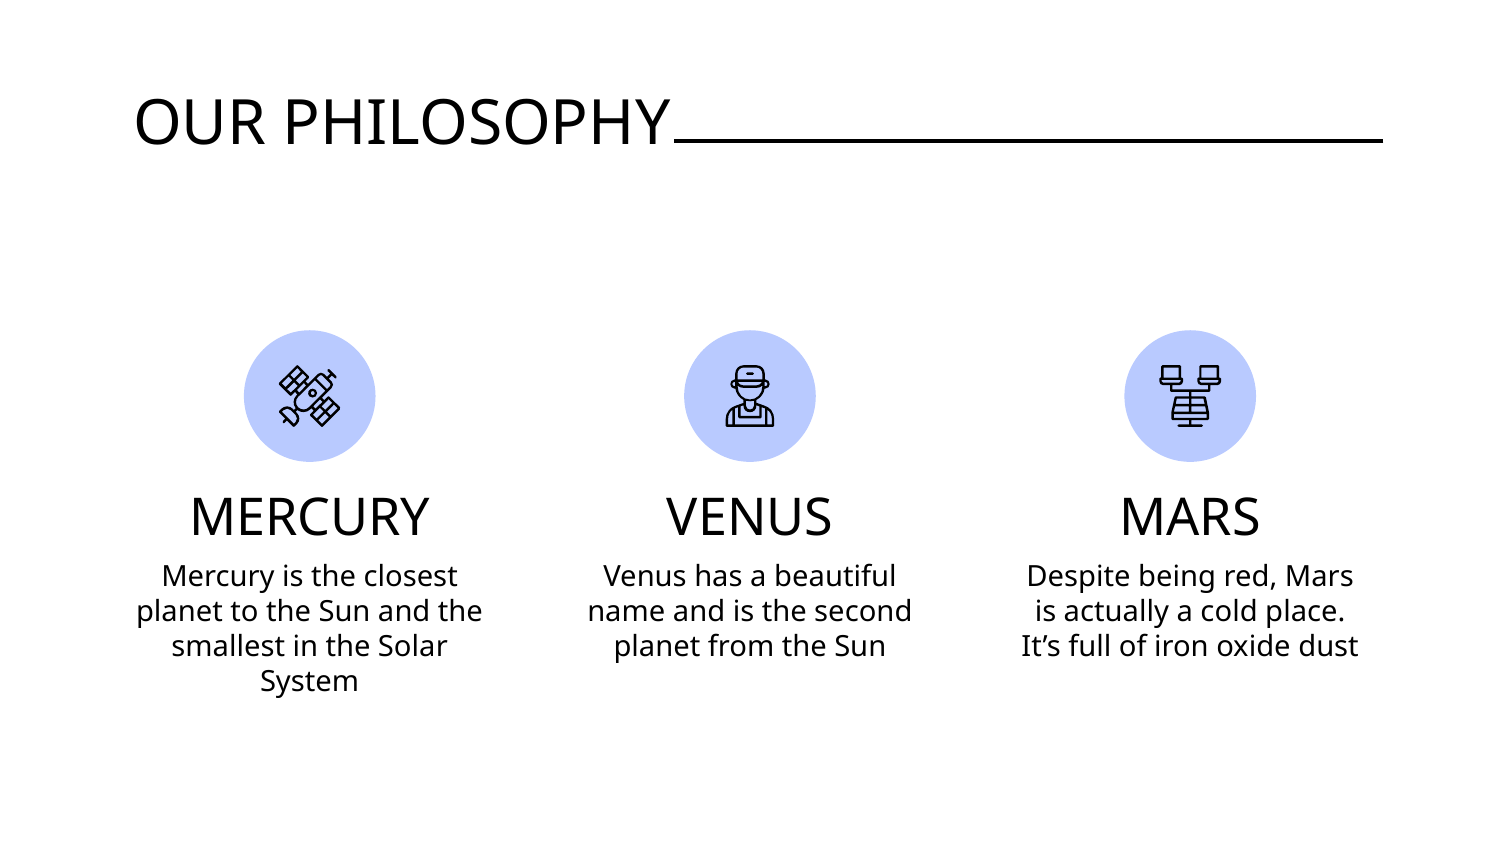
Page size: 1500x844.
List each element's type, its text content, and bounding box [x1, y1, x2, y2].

subtitle Despite being red, Mars is actually a cold place. It’s full of iron oxide dust [998, 542, 1382, 660]
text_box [278, 364, 341, 428]
text_box [243, 330, 376, 462]
text_box [684, 330, 816, 462]
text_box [725, 364, 775, 428]
subtitle Mercury is the closest planet to the Sun and the smallest in the Solar System [118, 542, 502, 660]
text_box [1124, 330, 1257, 462]
title MERCURY [118, 471, 502, 542]
title MARS [998, 471, 1382, 542]
title OUR PHILOSOPHY [118, 72, 1382, 167]
text_box [1159, 365, 1222, 427]
subtitle Venus has a beautiful name and is the second planet from the Sun [558, 542, 942, 660]
title VENUS [558, 471, 942, 542]
